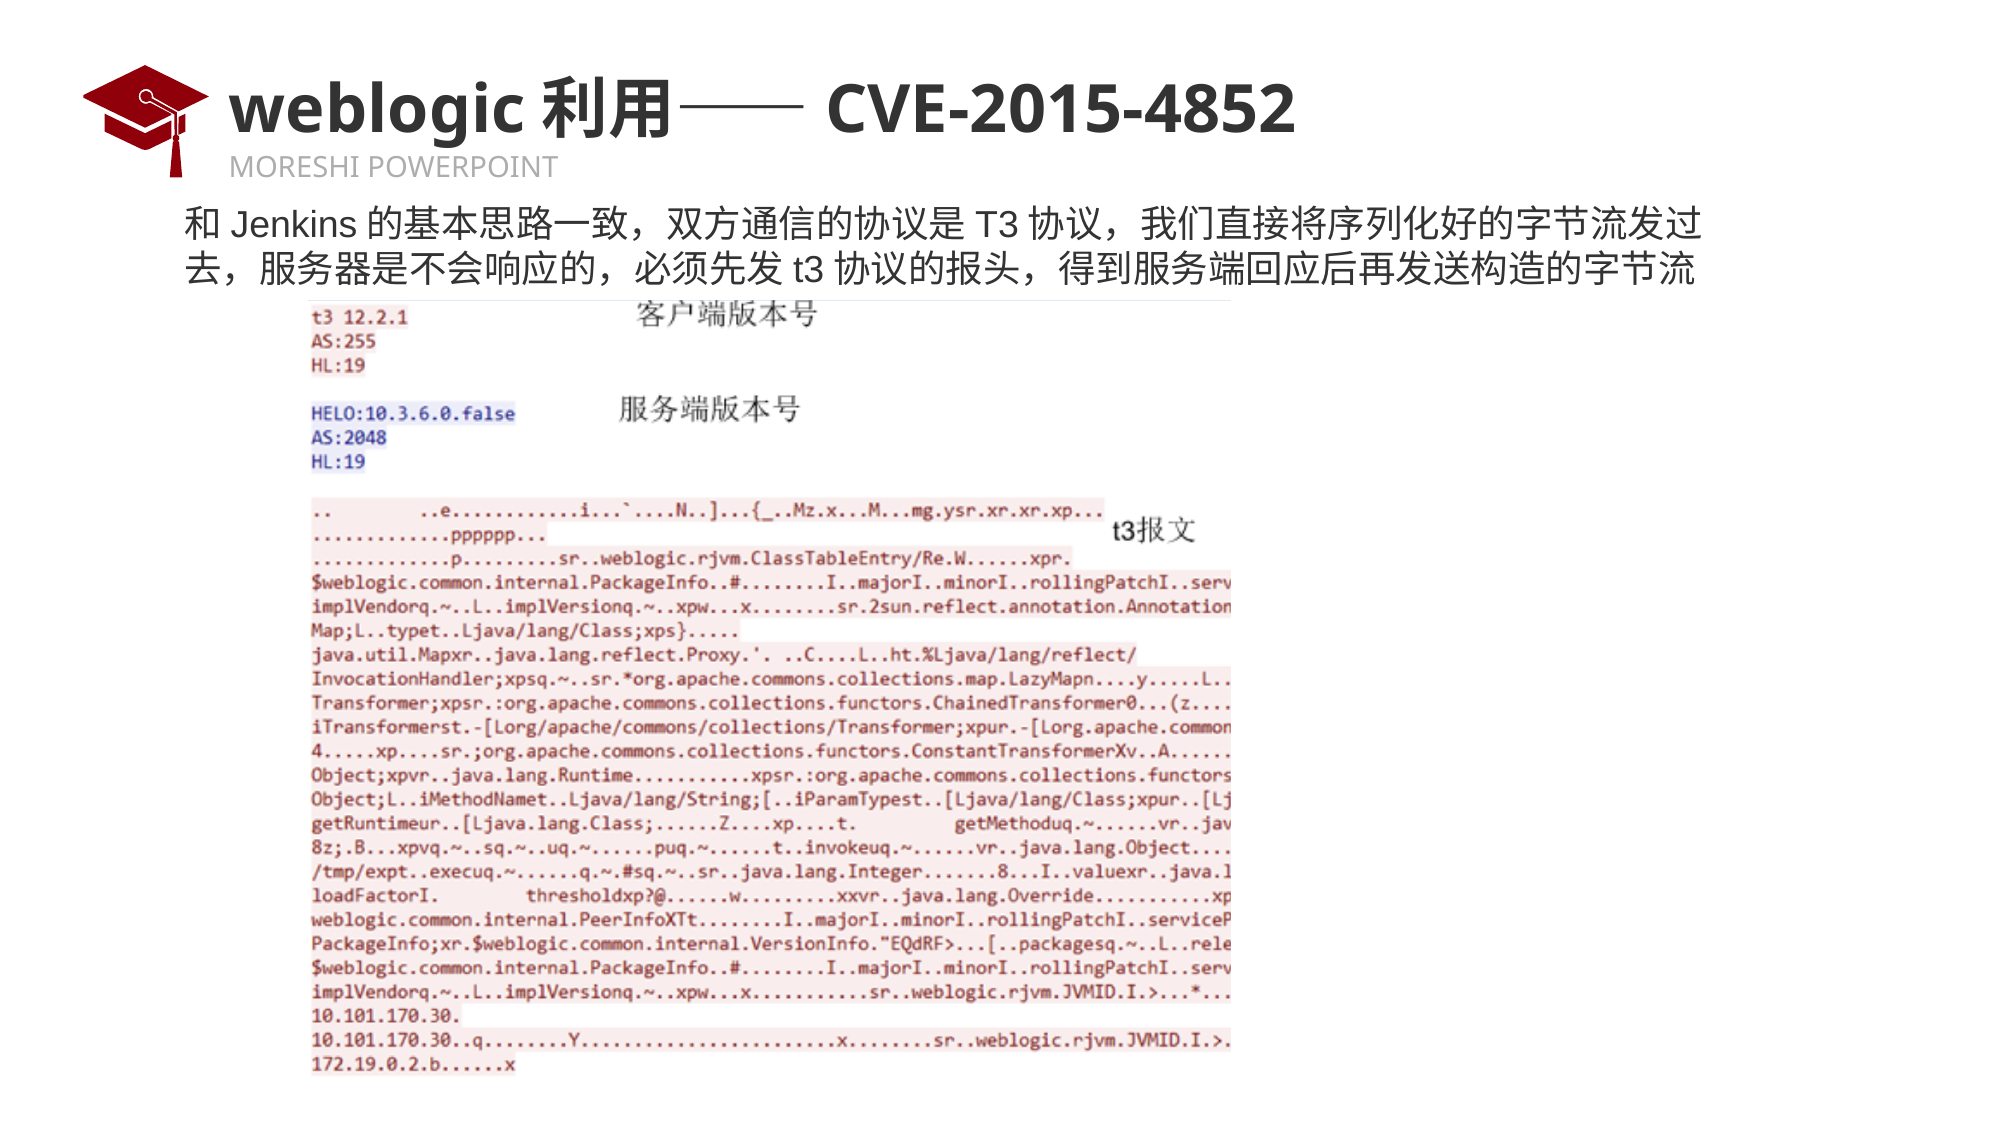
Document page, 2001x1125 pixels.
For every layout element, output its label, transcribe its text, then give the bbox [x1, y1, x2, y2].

title weblogic利用——CVE-2015-4852 [213, 55, 1709, 168]
text_box 和Jenkins的基本思路一致，双方通信的协议是T3协议，我们直接将序列化好的字节流发过去，服务器是不会响应的，必须先发t3协议的报头，得到服务端回应后再发送构造的字节流 [169, 192, 1728, 298]
picture [308, 300, 1231, 1079]
